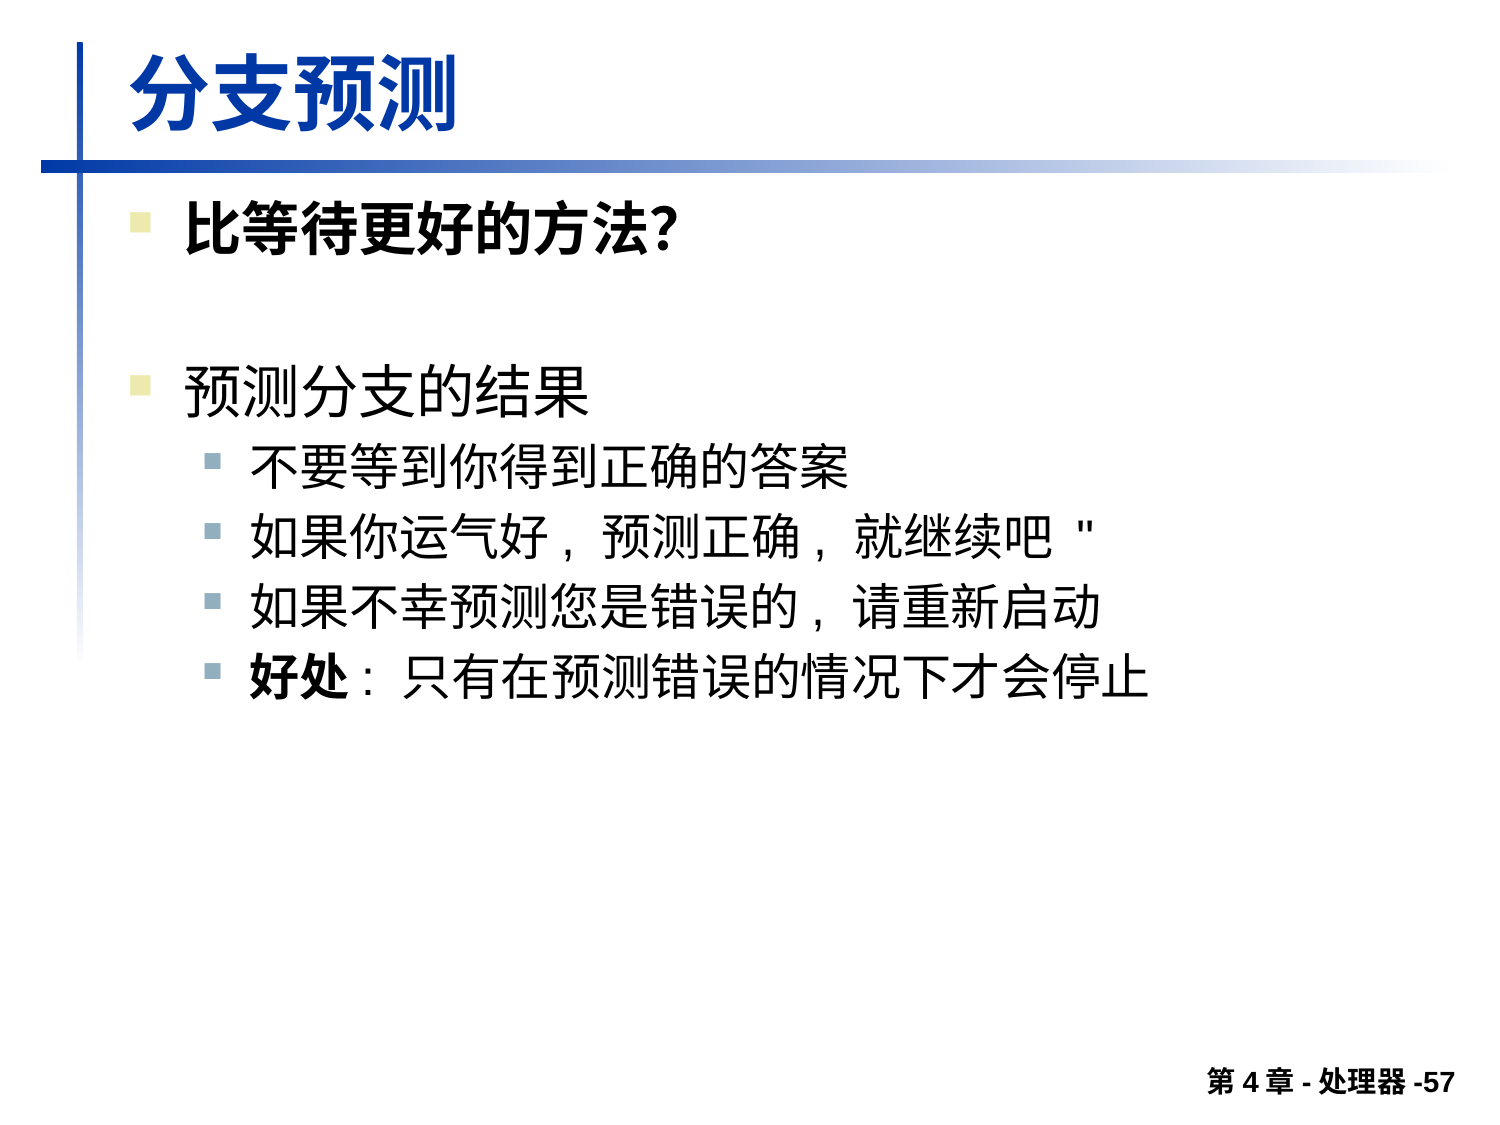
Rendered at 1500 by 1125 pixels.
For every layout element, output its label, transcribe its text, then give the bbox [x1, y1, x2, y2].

title 分支预测 [112, 32, 1468, 149]
list 比等待更好的方法？ 预测分支的结果 不要等到你得到正确的答案 如果你运气好, 预测正确, 就继续吧 " 如果不幸预测您是错误的, 请重新启动 好处: 只有在预测错误的情况下才会停止 [112, 184, 1469, 1024]
footer 第4章-处理器-57 [277, 1046, 1471, 1106]
